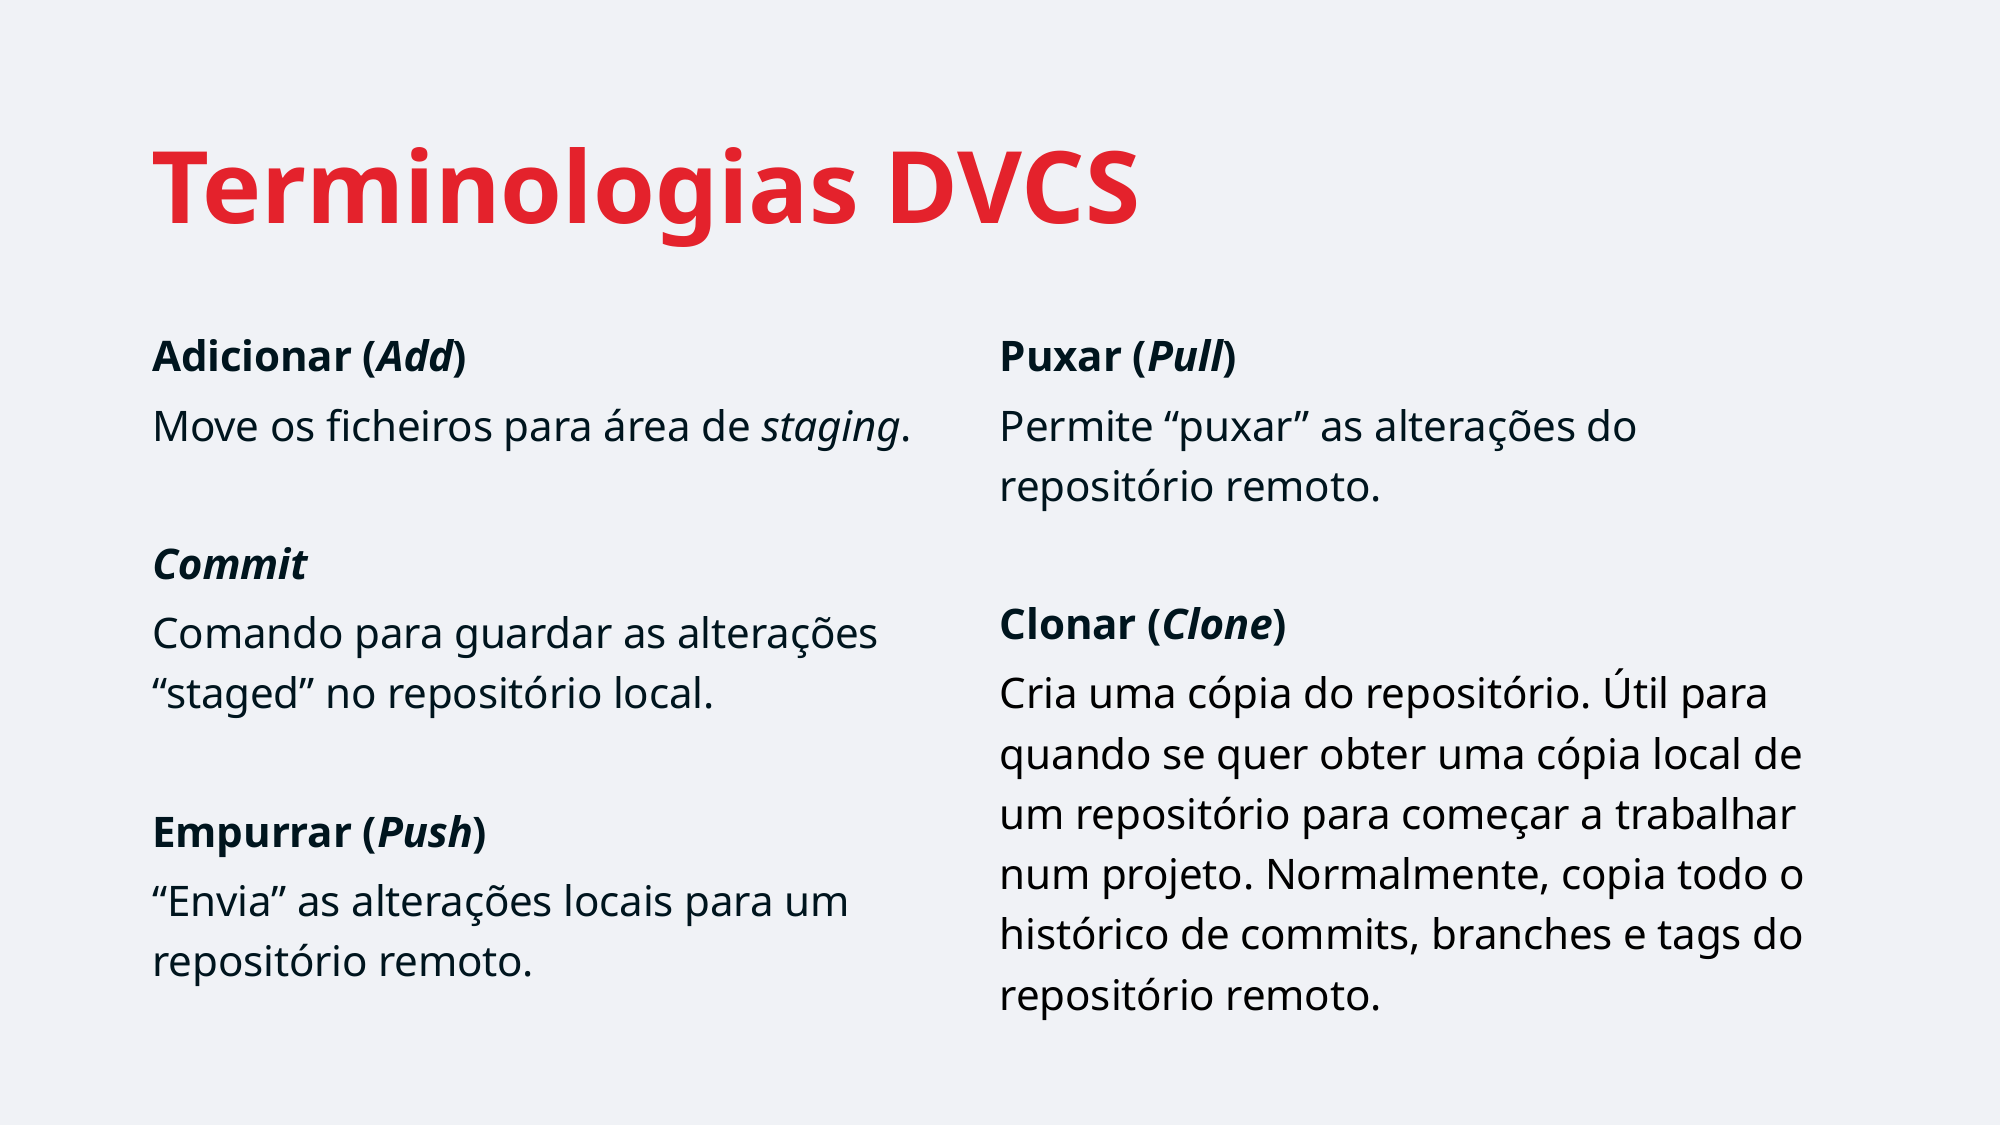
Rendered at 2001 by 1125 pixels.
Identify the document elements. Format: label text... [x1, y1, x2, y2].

list Adicionar (Add) Move os ficheiros para área de staging. Commit Comando para guardar as alterações “staged” no repositório local. Empurrar (Push) “Envia” as alterações locais para um repositório remoto. Puxar (Pull) Permite “puxar” as alterações do repositório remoto. Clonar (Clone) Cria uma cópia do repositório. Útil para quando se quer obter uma cópia local de um repositório para começar a trabalhar num projeto. Normalmente, copia todo o histórico de commits, branches e tags do repositório remoto. [137, 312, 1863, 1027]
title Terminologias DVCS [136, 82, 1862, 300]
